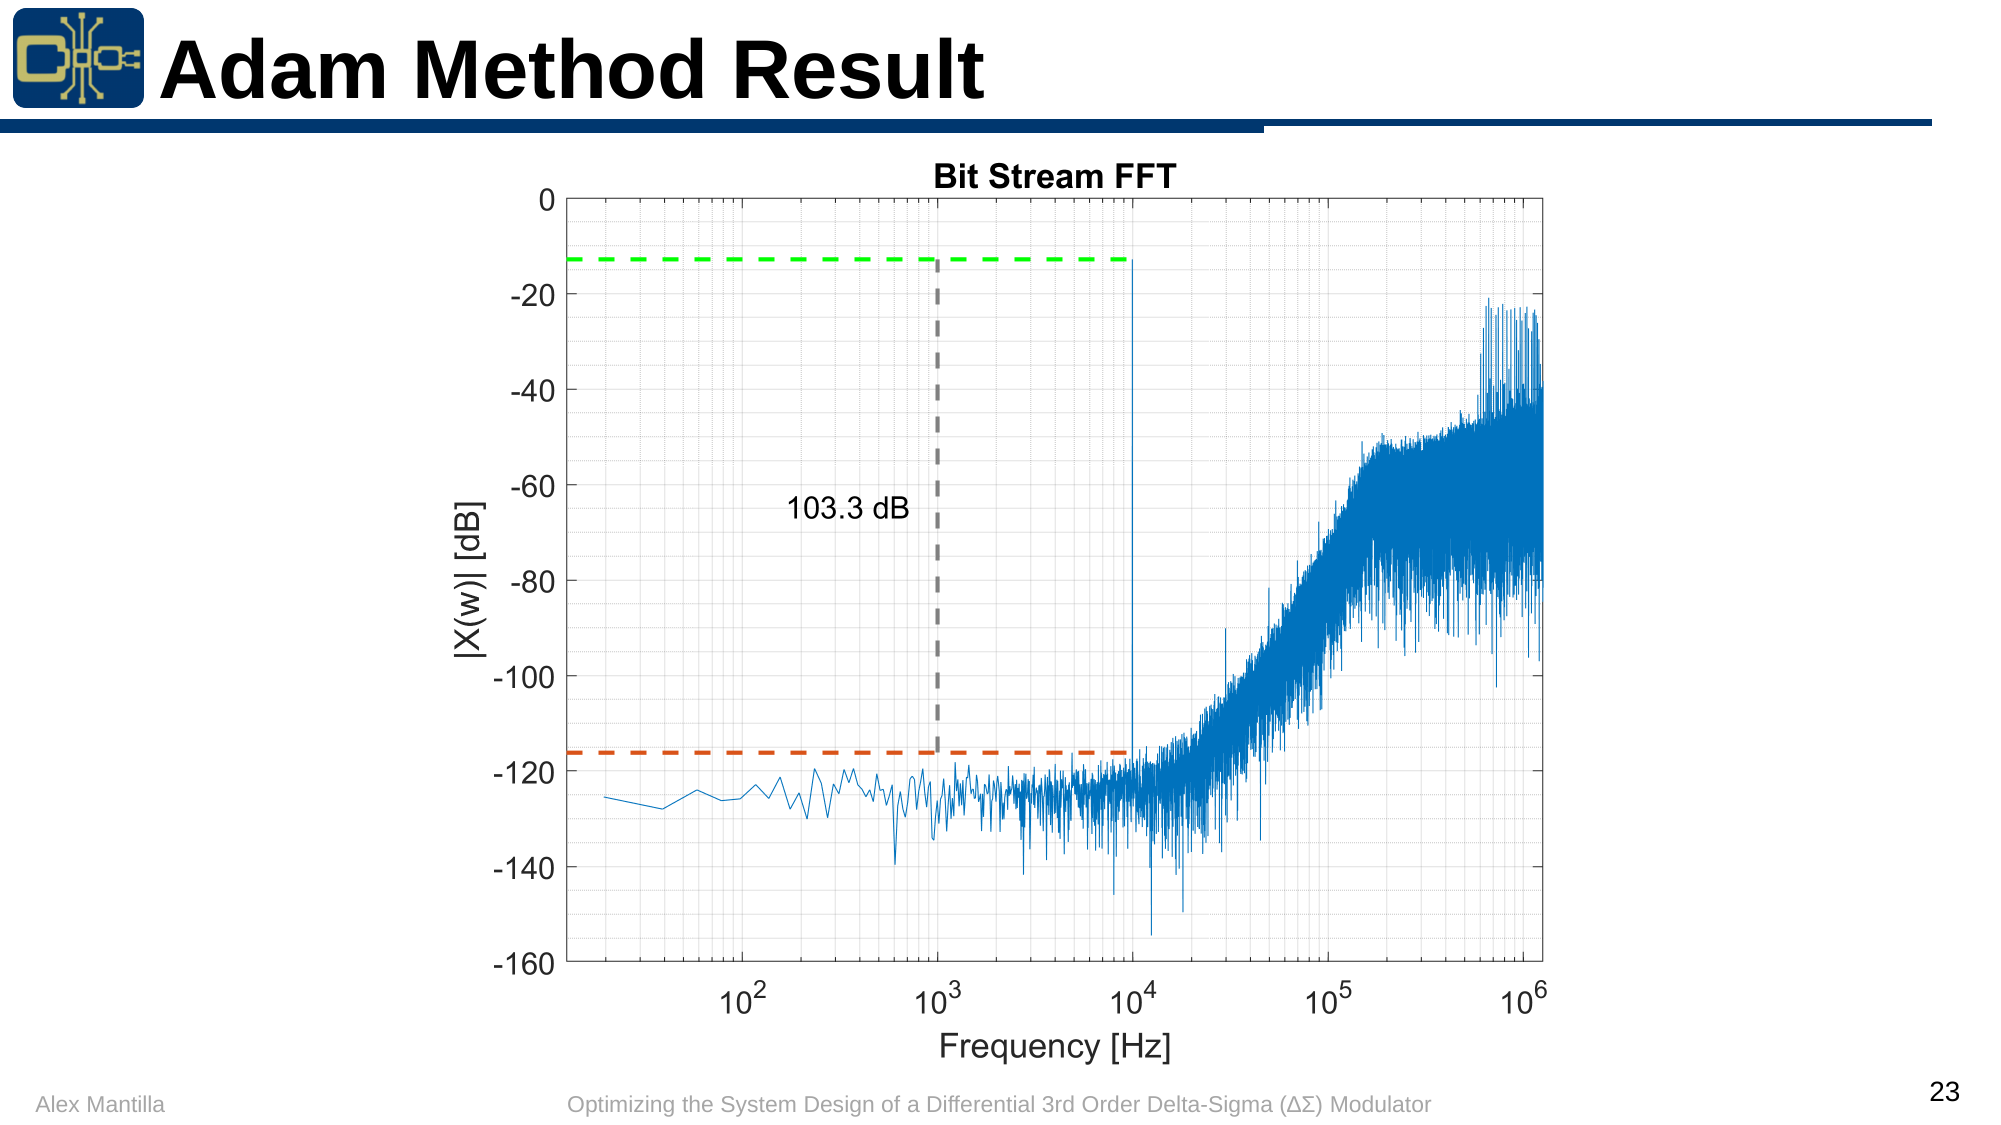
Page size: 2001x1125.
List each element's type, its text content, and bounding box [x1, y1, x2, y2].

picture [13, 8, 143, 108]
picture [451, 160, 1548, 1066]
slide_number 23 [1888, 1065, 1976, 1116]
title Adam Method Result [143, 0, 1932, 123]
